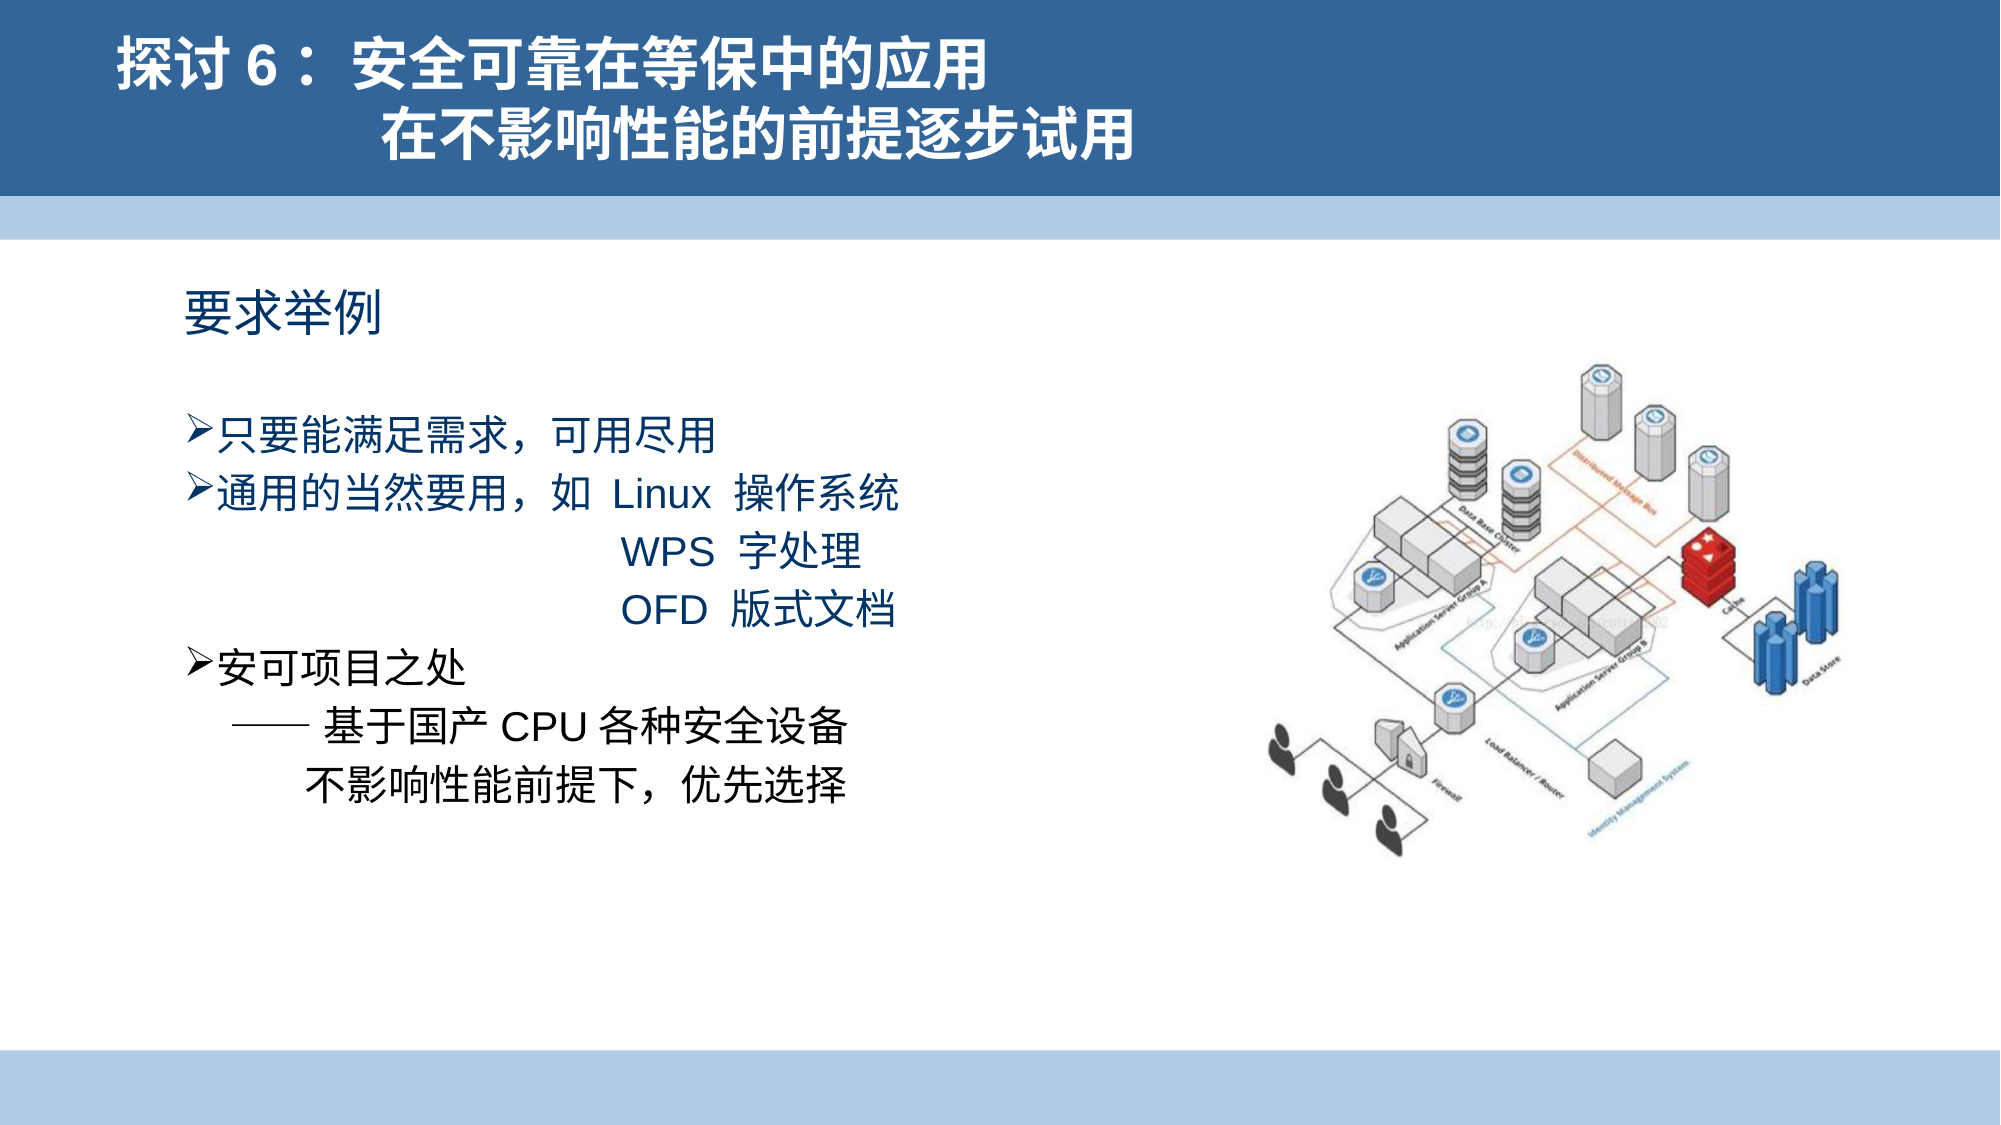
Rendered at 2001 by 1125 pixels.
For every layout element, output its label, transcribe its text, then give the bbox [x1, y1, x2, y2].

picture [1255, 330, 1846, 873]
text_box [0, 0, 2000, 195]
text_box [0, 195, 2000, 241]
text_box 探讨6：安全可靠在等保中的应用 在不影响性能的前提逐步试用 [100, 19, 1279, 175]
text_box [0, 1049, 2000, 1125]
text_box 要求举例 只要能满足需求，可用尽用 通用的当然要用，如 Linux 操作系统 WPS 字处理 OFD 版式文档 安可项目之处 ——基于国产CPU各种安全设备 不影响性能前提下，优先选择 [168, 274, 1301, 1019]
